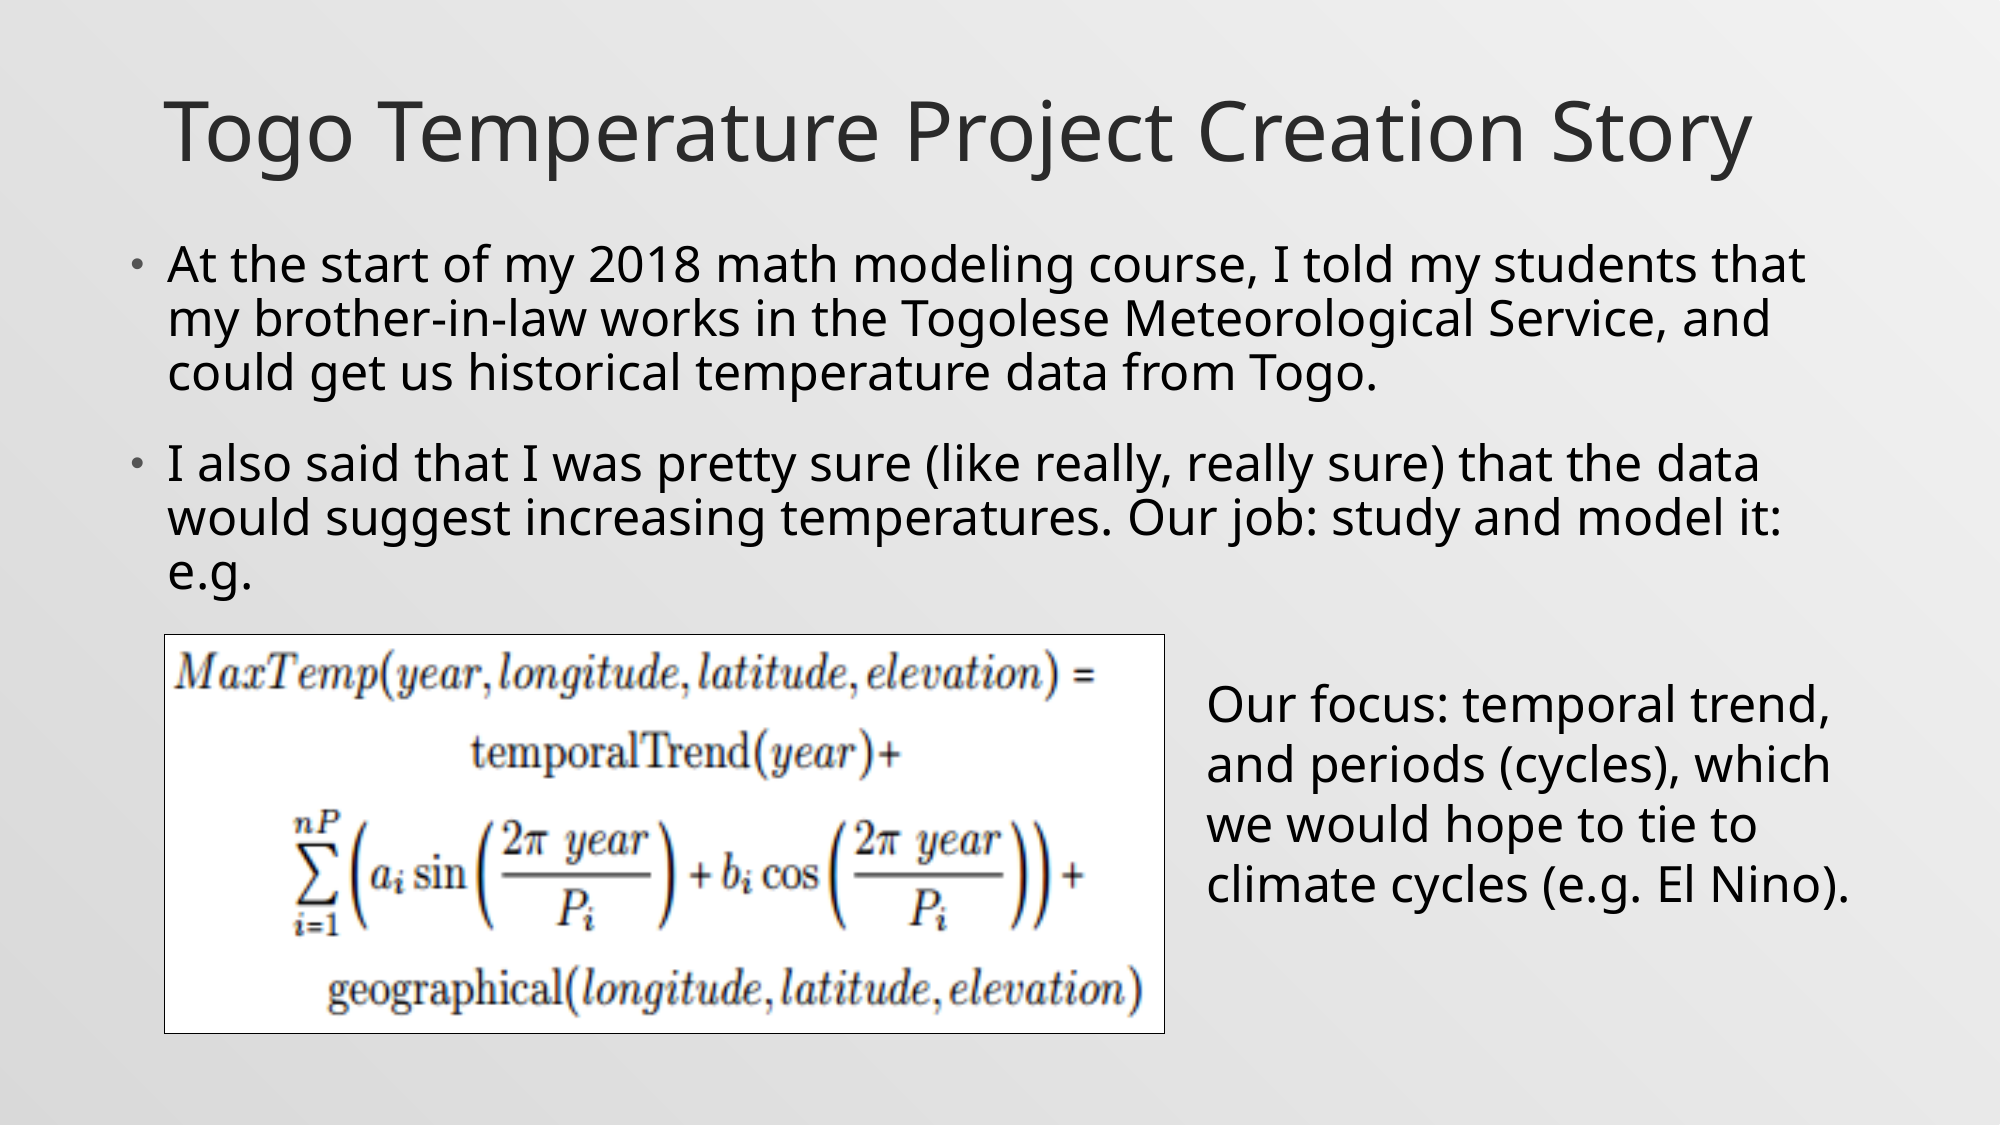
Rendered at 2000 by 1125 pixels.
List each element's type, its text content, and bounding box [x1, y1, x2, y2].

picture [164, 634, 1165, 1034]
text_box At the start of my 2018 math modeling course, I told my students that my brother-in-law works in the Togolese Meteorological Service, and could get us historical temperature data from Togo. I also said that I was pretty sure (like really, really sure) that the data would suggest increasing temperatures. Our job: study and model it: e.g. [103, 219, 1901, 913]
text_box Togo Temperature Project Creation Story [149, 70, 1851, 203]
text_box Our focus: temporal trend, and periods (cycles), which we would hope to tie to climate cycles (e.g. El Nino). [1186, 662, 1909, 906]
